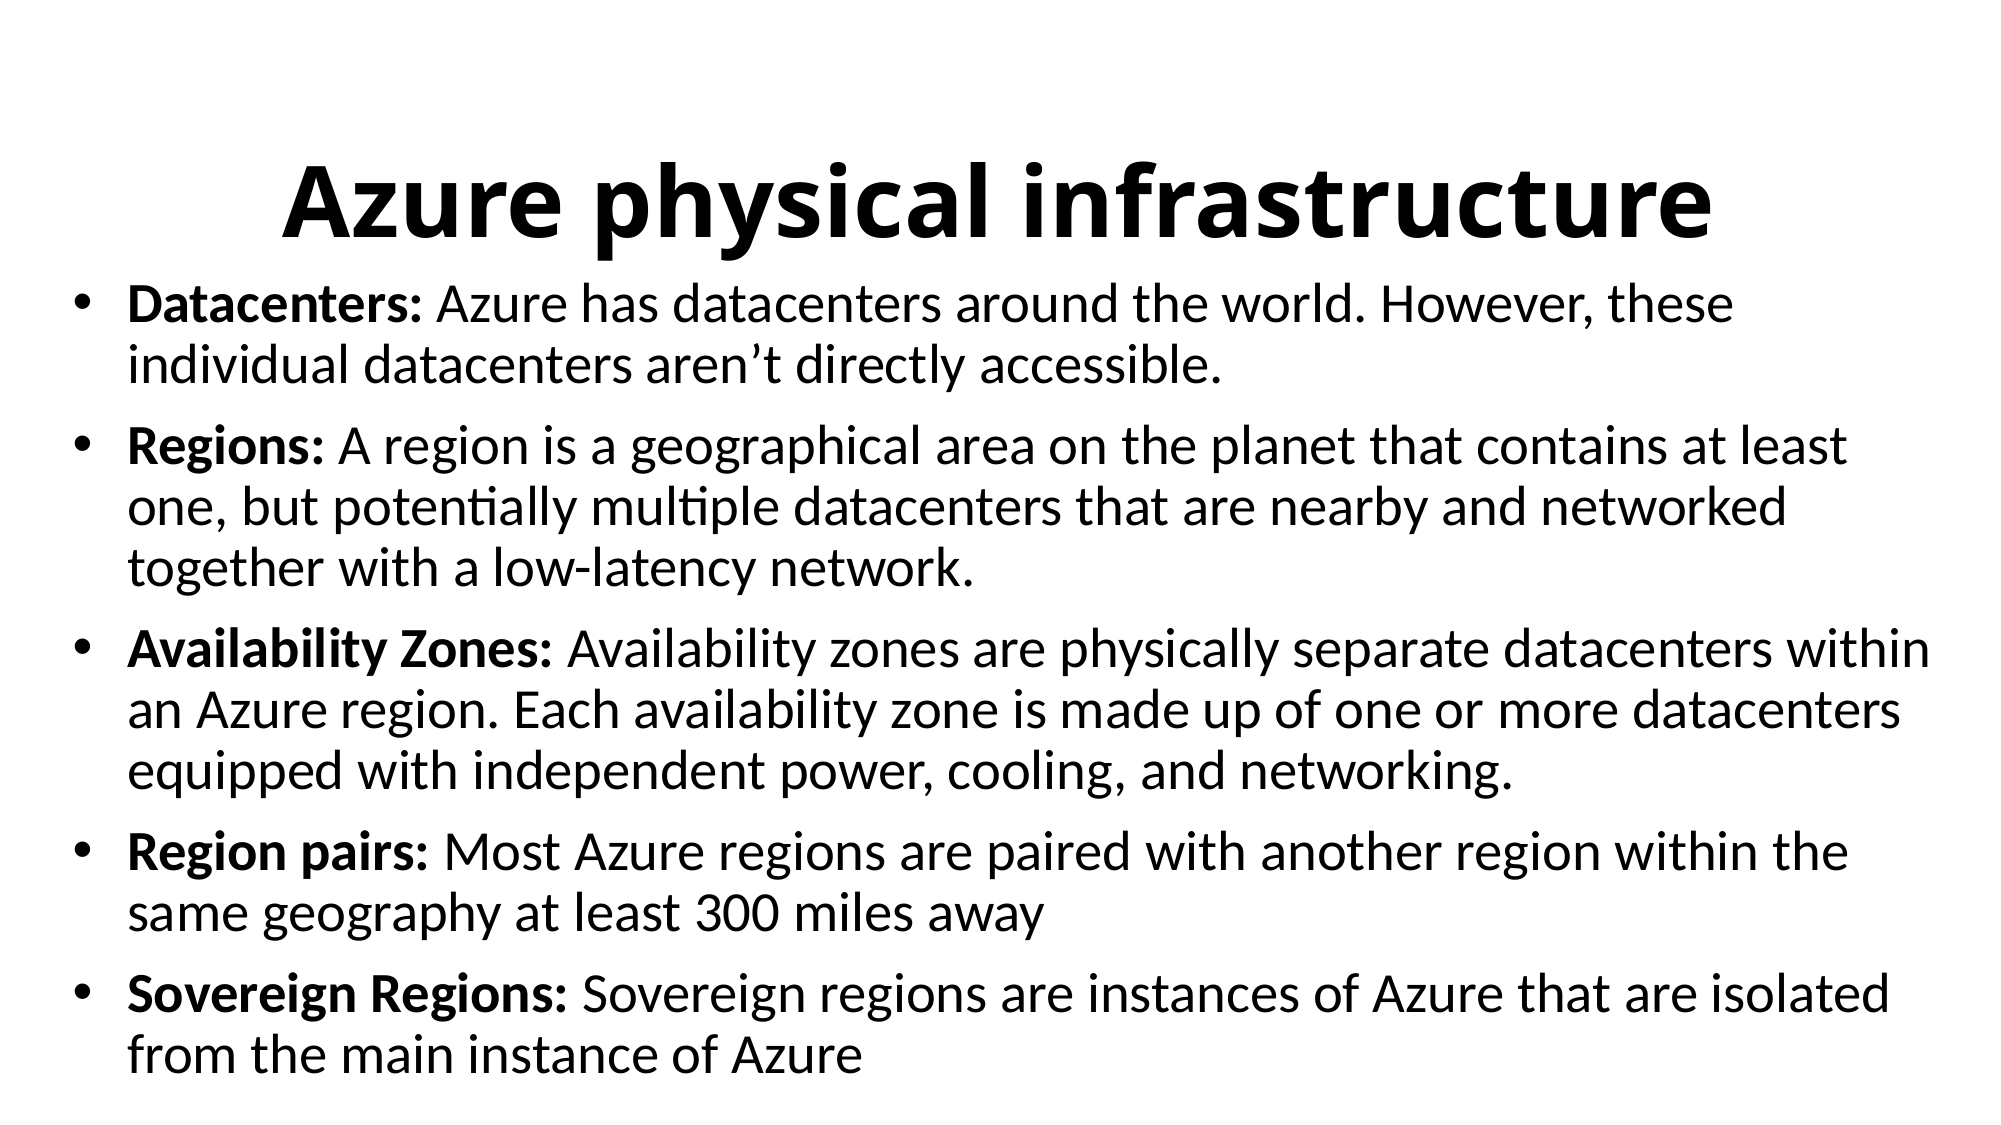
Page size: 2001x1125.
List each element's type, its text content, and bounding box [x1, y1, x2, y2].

subtitle Datacenters: Azure has datacenters around the world. However, these individual datacenters aren’t directly accessible. Regions: A region is a geographical area on the planet that contains at least one, but potentially multiple datacenters that are nearby and networked together with a low-latency network. Availability Zones: Availability zones are physically separate datacenters within an Azure region. Each availability zone is made up of one or more datacenters equipped with independent power, cooling, and networking. Region pairs: Most Azure regions are paired with another region within the same geography at least 300 miles away Sovereign Regions: Sovereign regions are instances of Azure that are isolated from the main instance of Azure [57, 265, 1975, 1096]
title Azure physical infrastructure [249, 80, 1750, 265]
